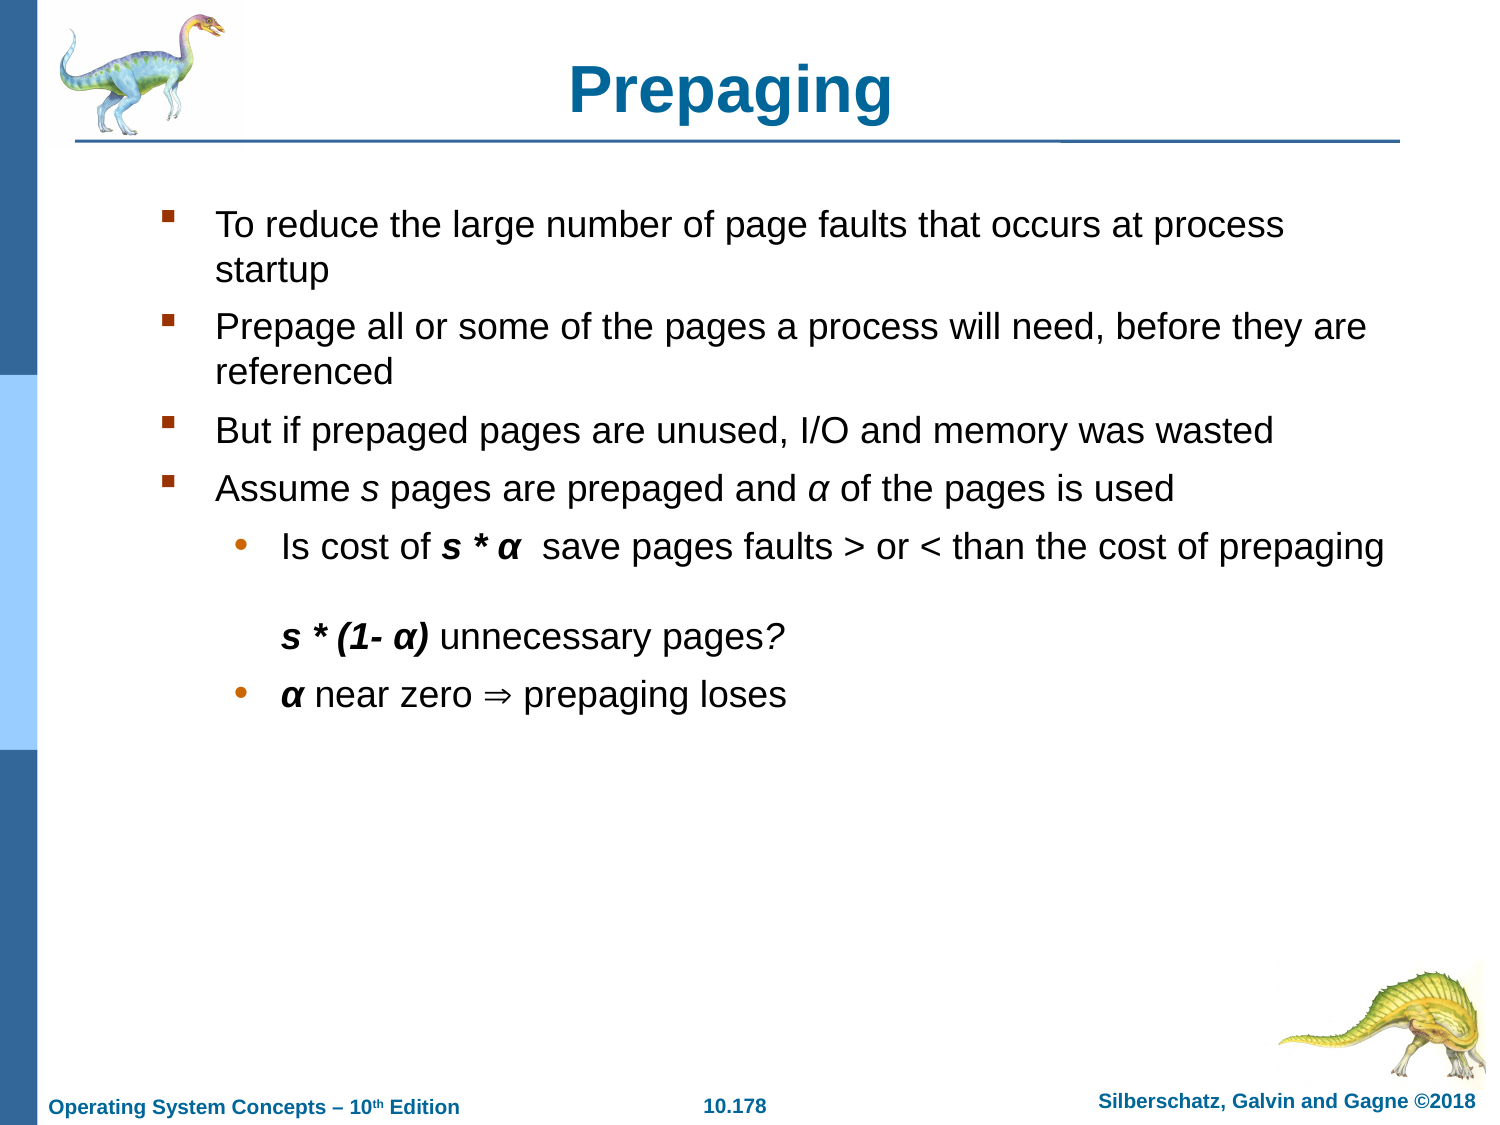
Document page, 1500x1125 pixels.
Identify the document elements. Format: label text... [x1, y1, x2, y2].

list To reduce the large number of page faults that occurs at process startup Prepage all or some of the pages a process will need, before they are referenced But if prepaged pages are unused, I/O and memory was wasted Assume s pages are prepaged and α of the pages is used Is cost of s * α save pages faults > or < than the cost of prepaging s * (1- α) unnecessary pages? α near zero  prepaging loses [143, 191, 1407, 998]
title Prepaging [92, 38, 1371, 134]
picture [46, 0, 243, 149]
picture [1275, 959, 1486, 1090]
